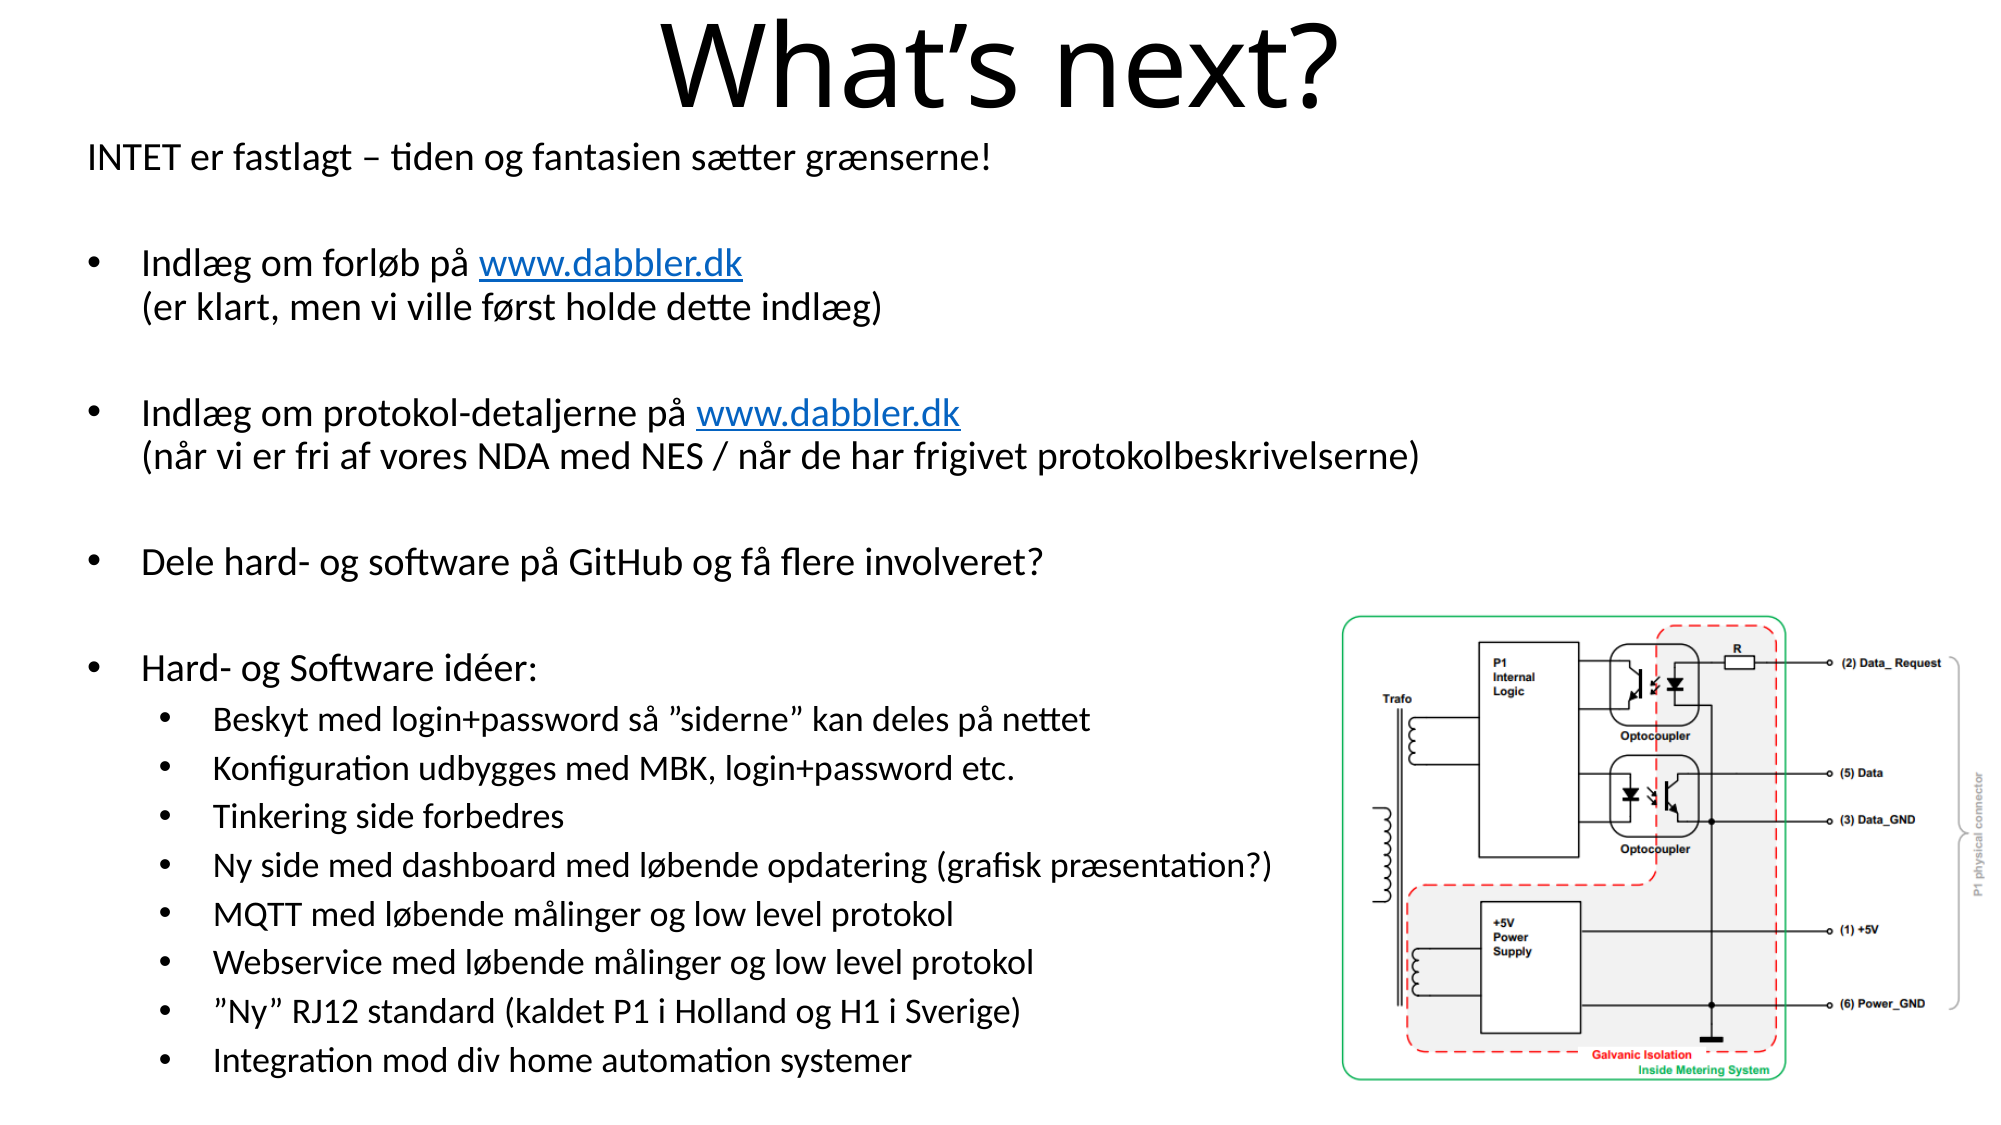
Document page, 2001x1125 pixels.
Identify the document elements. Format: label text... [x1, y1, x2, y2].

picture [1329, 606, 1989, 1086]
title What’s next? [0, 0, 2000, 141]
subtitle INTET er fastlagt – tiden og fantasien sætter grænserne! Indlæg om forløb på www.dabbler.dk (er klart, men vi ville først holde dette indlæg) Indlæg om protokol-detaljerne på www.dabbler.dk (når vi er fri af vores NDA med NES / når de har frigivet protokolbeskrivelserne) Dele hard- og software på GitHub og få flere involveret? Hard- og Software idéer: Beskyt med login+password så ”siderne” kan deles på nettet Konfiguration udbygges med MBK, login+password etc. Tinkering side forbedres Ny side med dashboard med løbende opdatering (grafisk præsentation?) MQTT med løbende målinger og low level protokol Webservice med løbende målinger og low level protokol ”Ny” RJ12 standard (kaldet P1 i Holland og H1 i Sverige) Integration mod div home automation systemer [0, 128, 1541, 1090]
